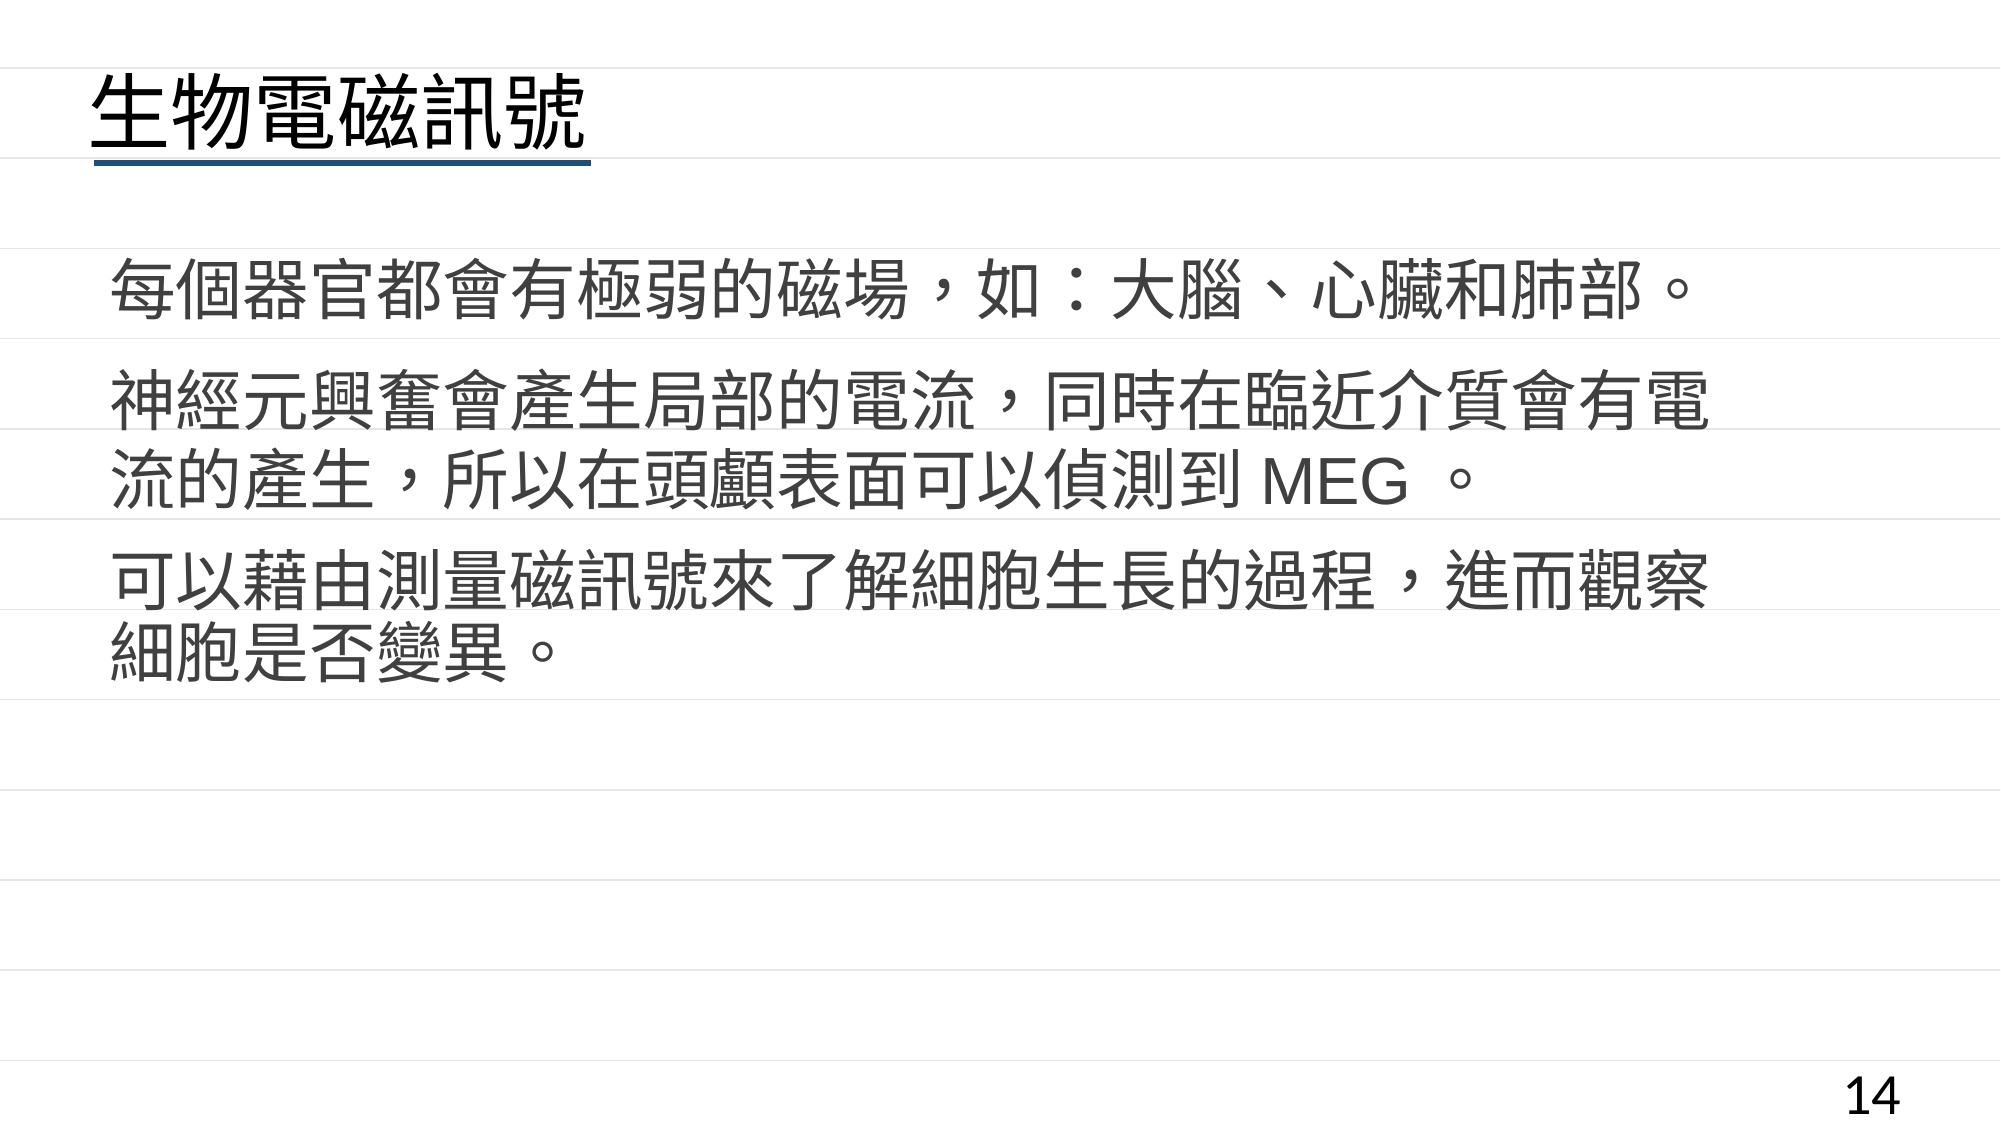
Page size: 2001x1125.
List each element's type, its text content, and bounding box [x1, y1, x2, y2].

text_box 每個器官都會有極弱的磁場，如：大腦、心臟和肺部。 神經元興奮會產生局部的電流，同時在臨近介質會有電流的產生，所以在頭顱表面可以偵測到MEG。 可以藉由測量磁訊號來了解細胞生長的過程，進而觀察細胞是否變異。 [94, 249, 1745, 910]
text_box 生物電磁訊號 [8, 19, 666, 215]
text_box 14 [32, 1049, 1916, 1125]
